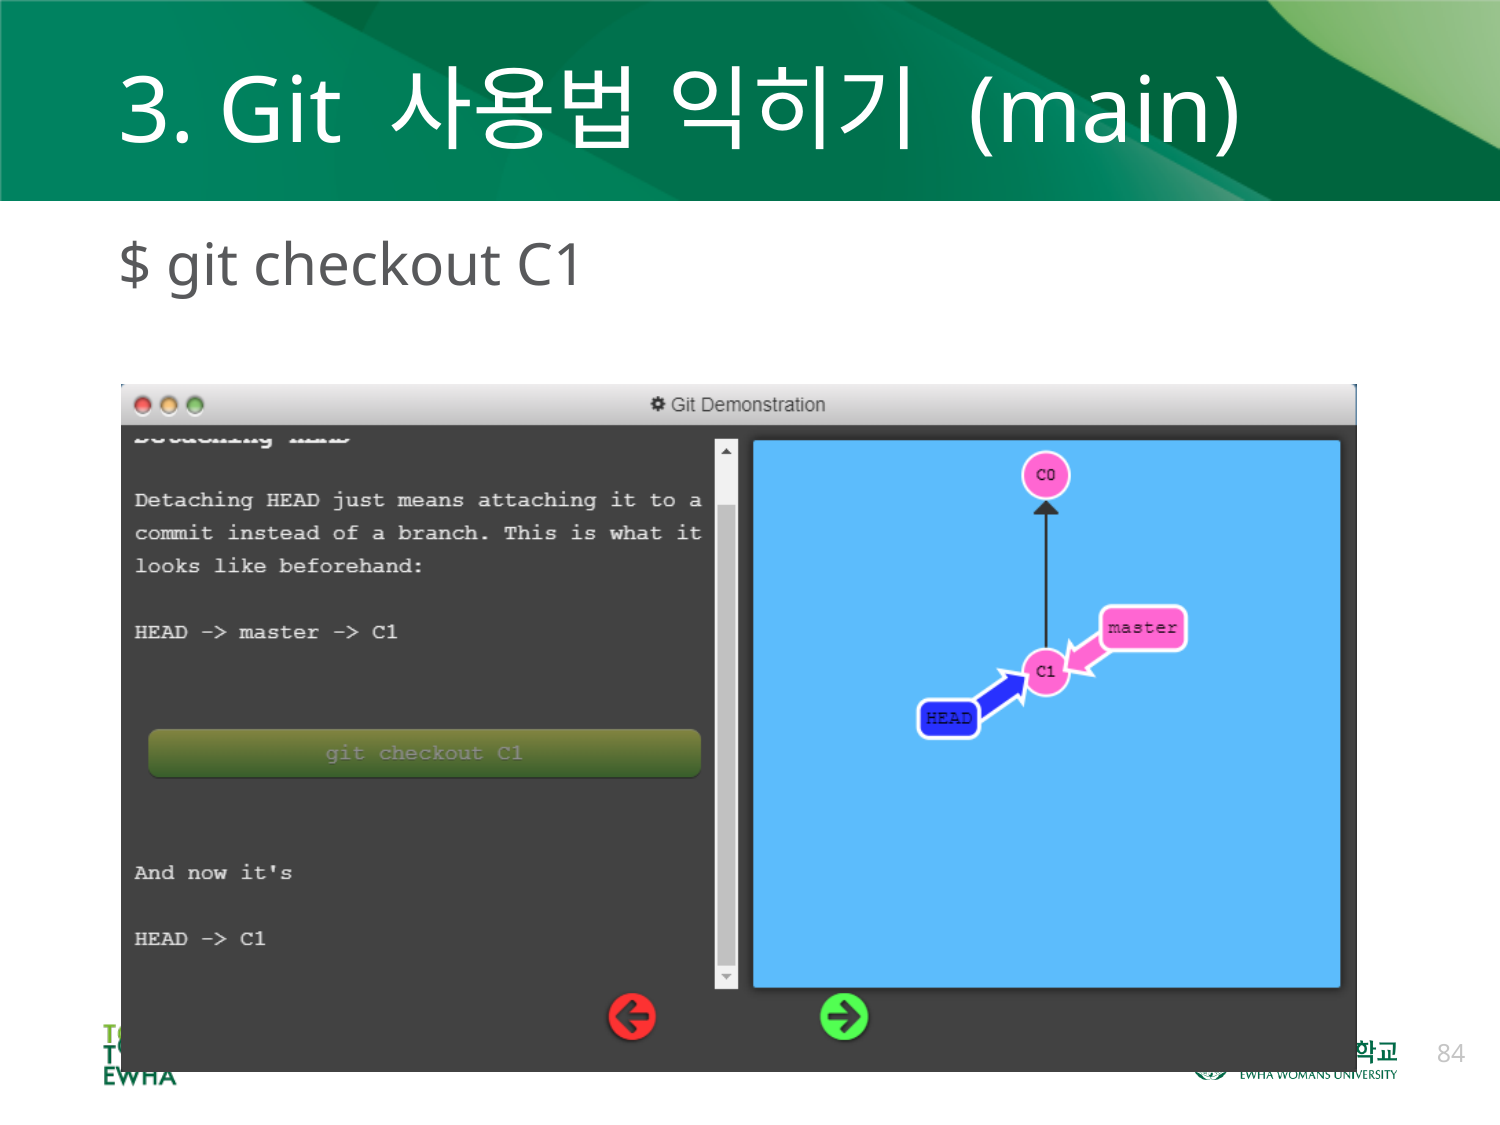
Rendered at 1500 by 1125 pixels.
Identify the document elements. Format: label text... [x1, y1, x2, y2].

picture [103, 384, 1357, 1087]
title 3. Git 사용법 익히기 (main) [103, 4, 1457, 222]
slide_number 84 [1142, 1024, 1481, 1085]
text_box $ git checkout C1 [103, 205, 1397, 920]
picture [0, 0, 1500, 201]
